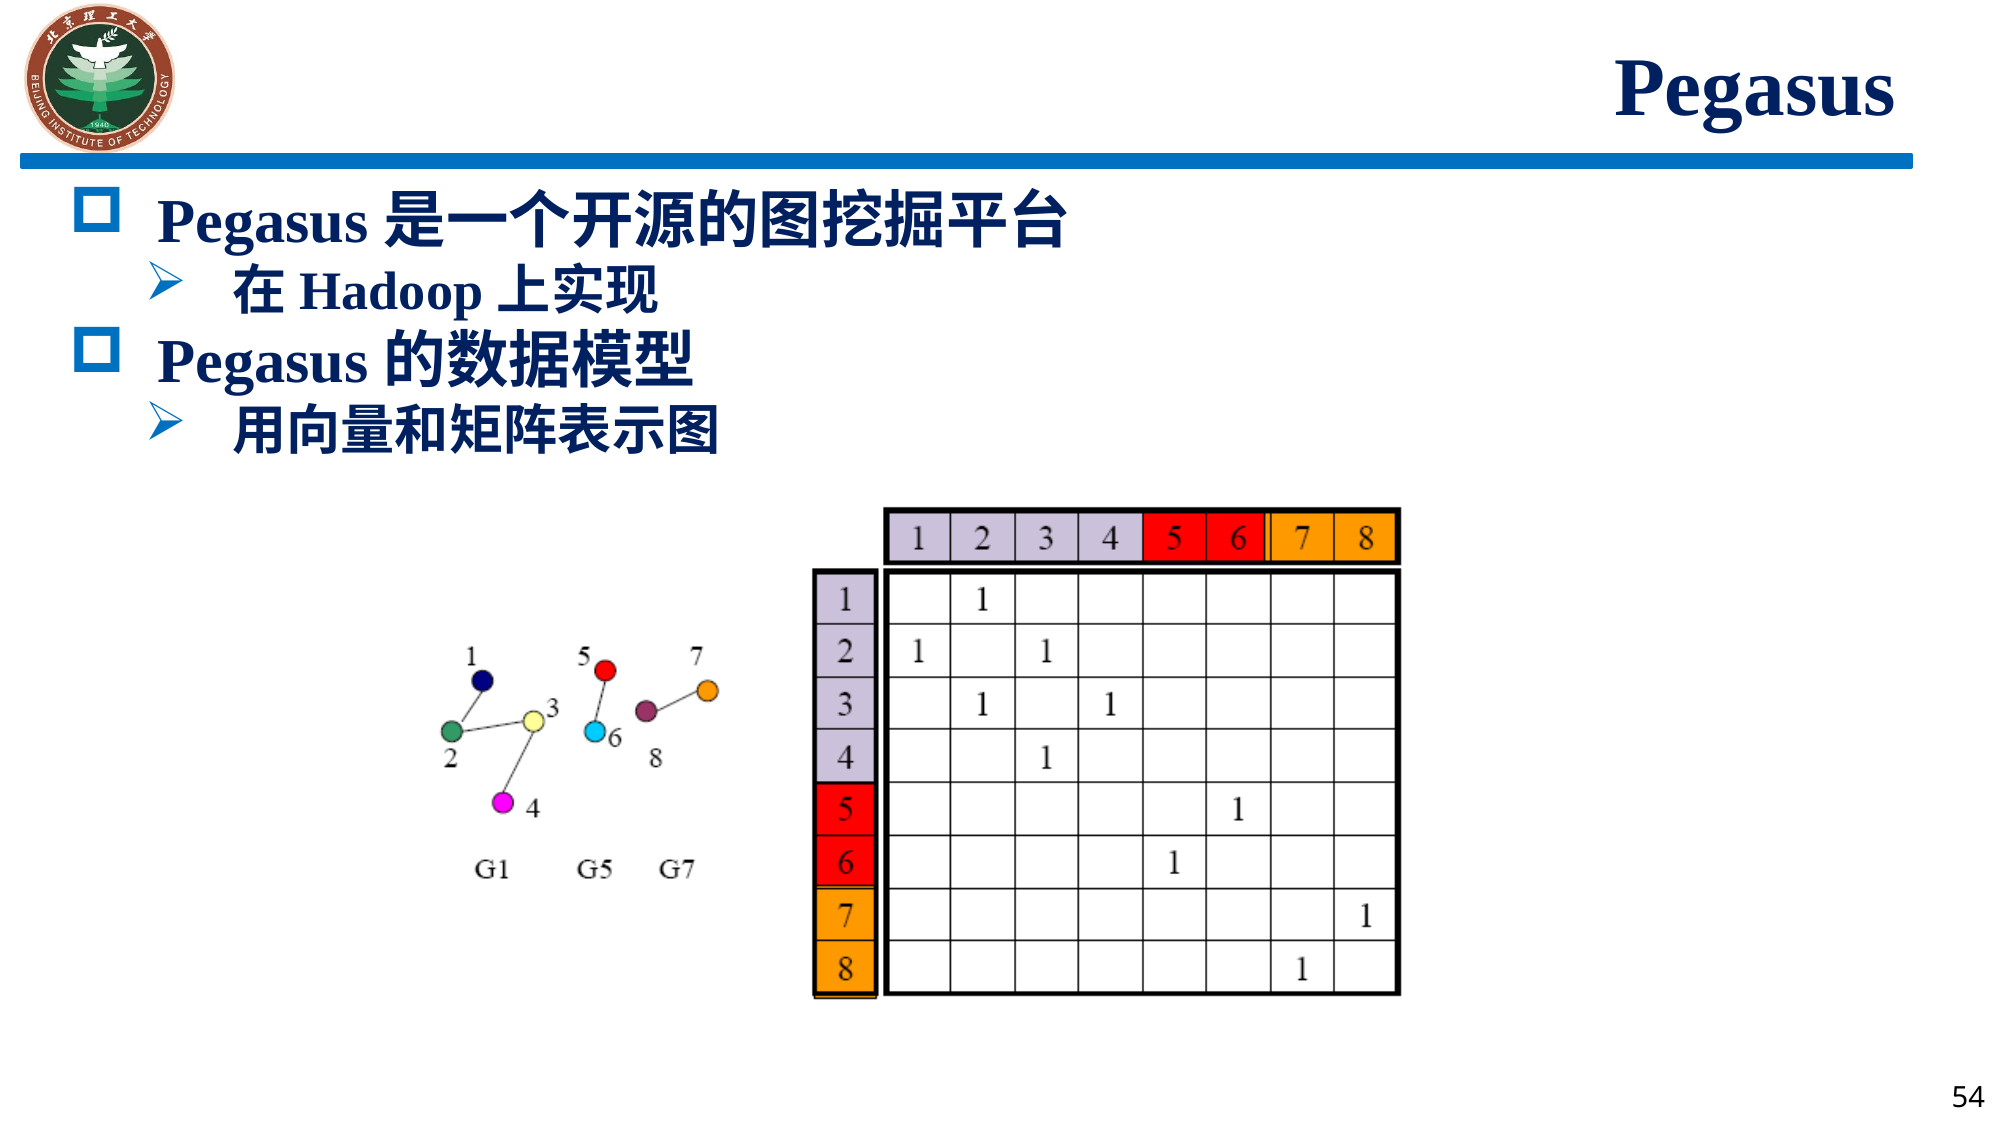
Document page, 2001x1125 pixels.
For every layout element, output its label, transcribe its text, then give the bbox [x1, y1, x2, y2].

text_box Pegasus [950, 24, 1912, 113]
text_box Pegasus是一个开源的图挖掘平台 在Hadoop上实现 Pegasus的数据模型 用向量和矩阵表示图 [54, 173, 1530, 1125]
text_box 54 [1687, 1049, 2000, 1125]
picture [420, 473, 1473, 1024]
picture [21, 0, 178, 153]
